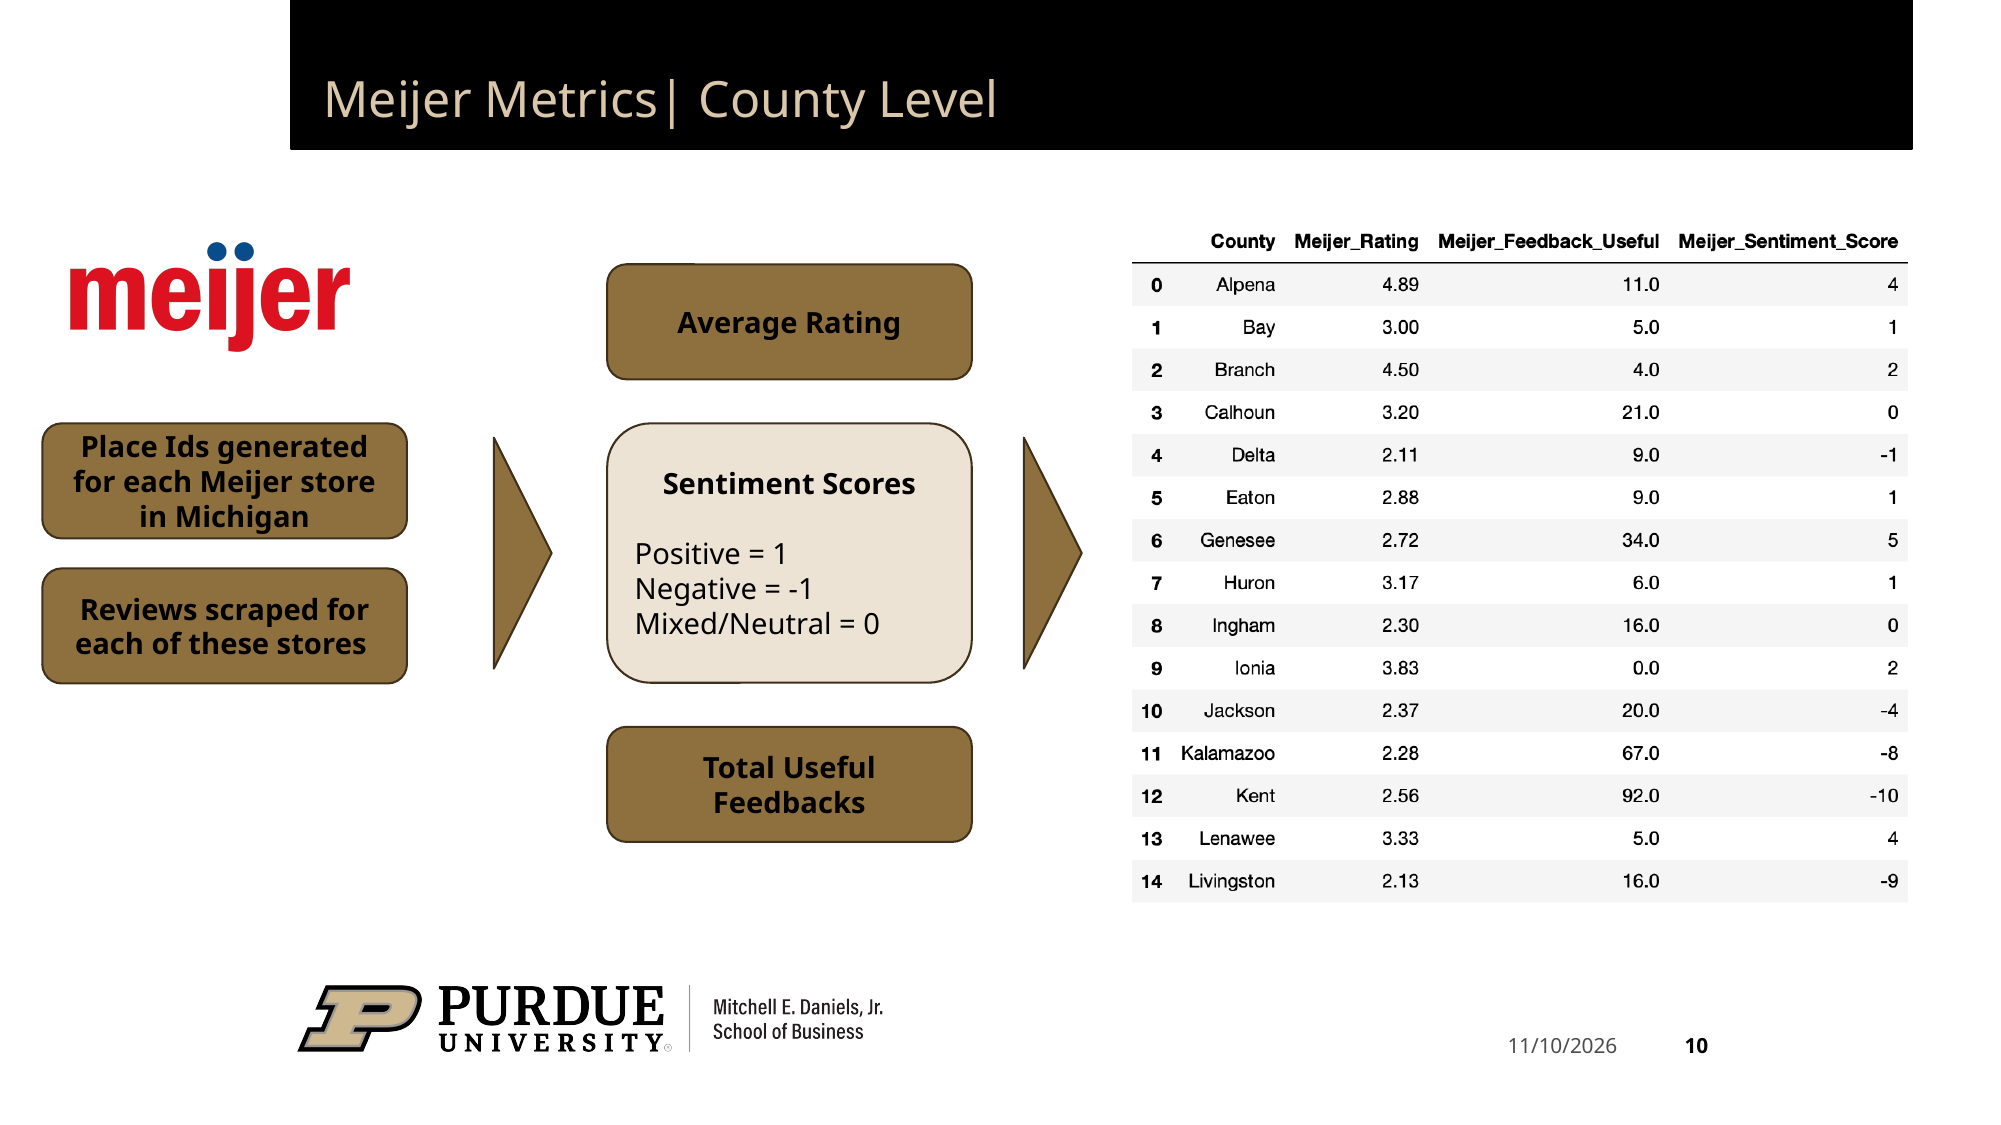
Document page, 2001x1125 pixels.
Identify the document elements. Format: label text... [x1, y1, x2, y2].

slide_number 10 [1656, 1017, 1737, 1078]
picture [1118, 207, 1940, 917]
picture [297, 982, 994, 1056]
text_box [1022, 436, 1083, 670]
text_box Sentiment Scores Positive = 1 Negative = -1 Mixed/Neutral = 0 [606, 422, 973, 684]
text_box Total Useful Feedbacks [606, 725, 973, 843]
text_box Reviews scraped for each of these stores [41, 567, 408, 685]
text_box [492, 436, 553, 670]
text_box Average Rating [606, 263, 973, 381]
picture [63, 214, 357, 380]
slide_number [1464, 1020, 1632, 1074]
text_box Place Ids generated for each Meijer store in Michigan [41, 422, 408, 540]
text_box Meijer Metrics| County Level [308, 59, 1506, 135]
